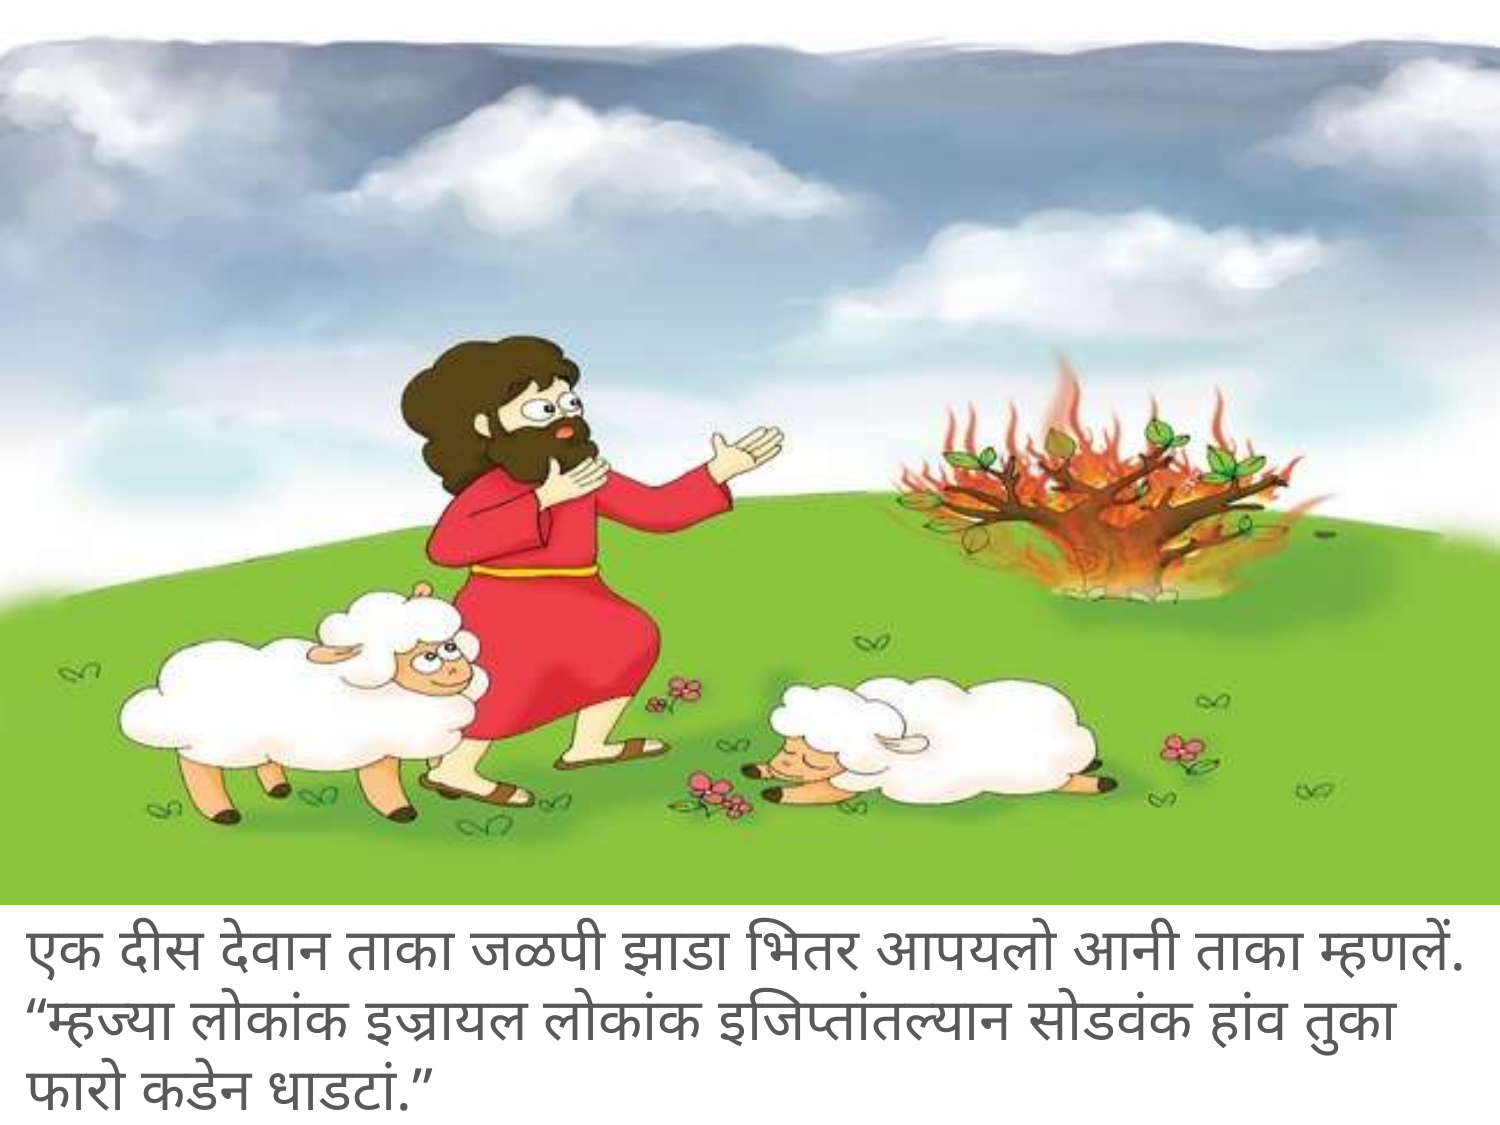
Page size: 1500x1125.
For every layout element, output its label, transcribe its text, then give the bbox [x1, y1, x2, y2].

text_box एक दीस देवान ताका जळपी झाडा भितर आपयलो आनी ताका म्हणलें. “म्हज्या लोकांक इज्रायल लोकांक इजिप्तांतल्यान सोडवंक हांव तुका फारो कडेन धाडटां.” [11, 914, 1498, 1125]
picture [0, 0, 1500, 906]
